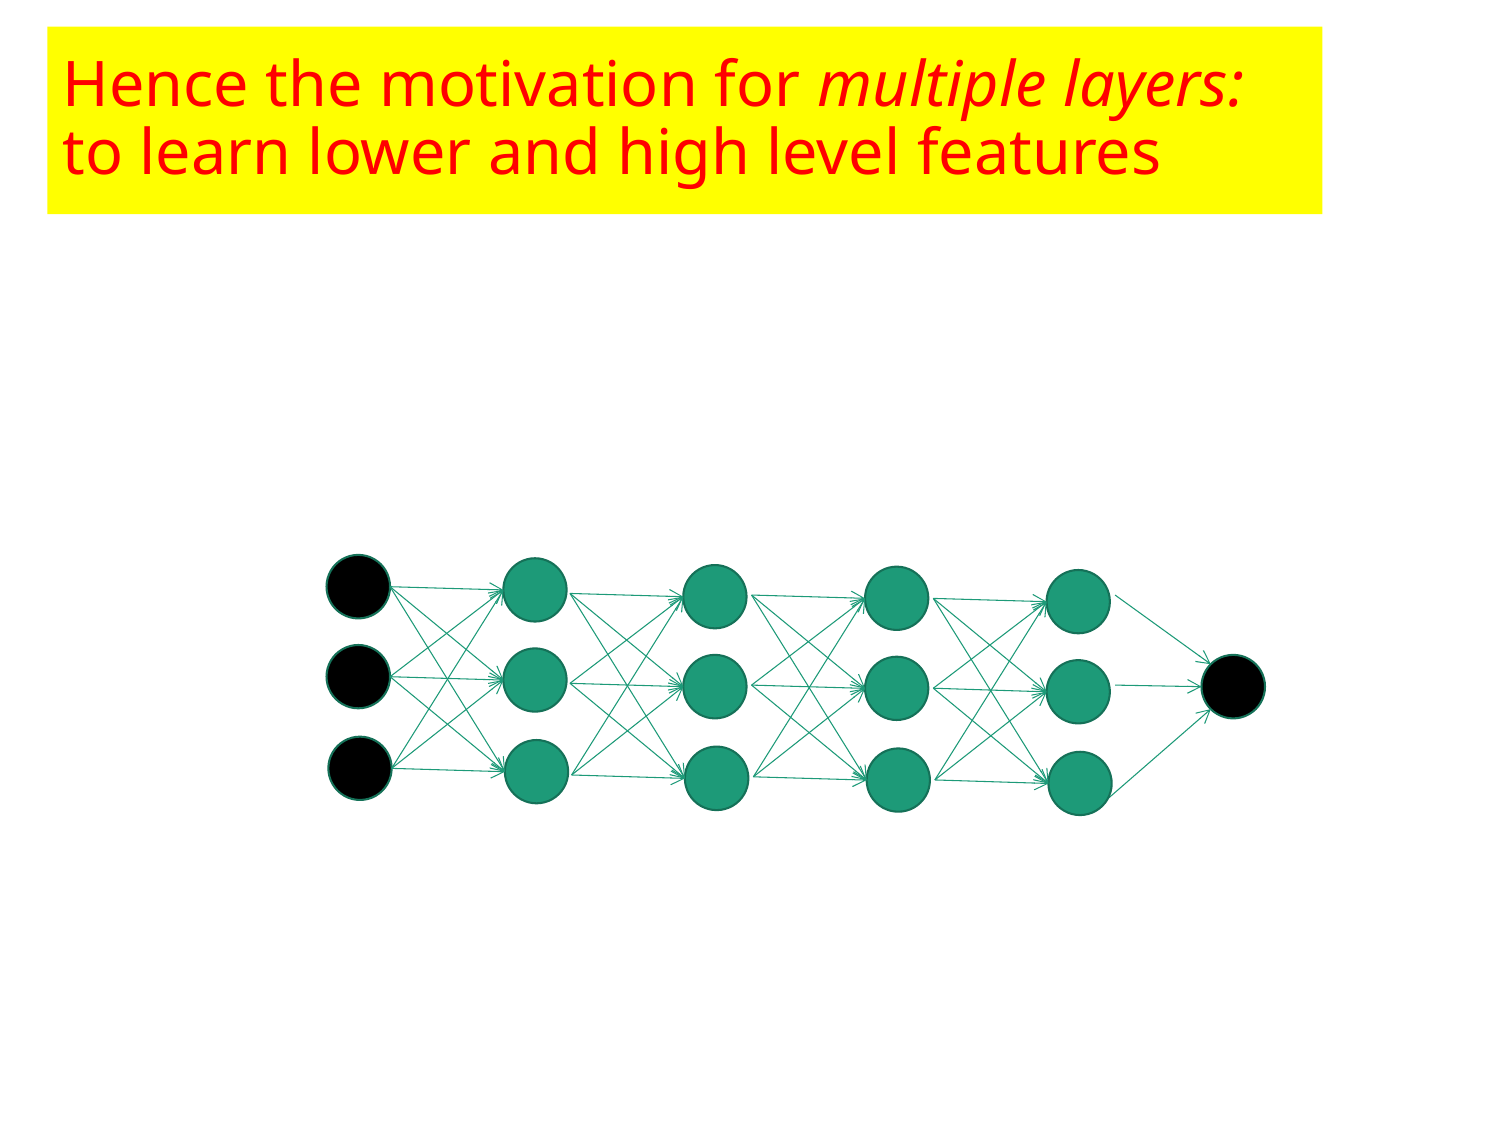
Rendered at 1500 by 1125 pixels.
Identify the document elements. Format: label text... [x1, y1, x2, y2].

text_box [753, 776, 867, 780]
text_box [503, 738, 570, 805]
text_box [683, 745, 750, 812]
text_box [864, 565, 930, 631]
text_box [753, 598, 866, 688]
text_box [751, 595, 867, 685]
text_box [934, 691, 1047, 779]
text_box [327, 735, 393, 801]
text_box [390, 586, 505, 676]
text_box [682, 564, 748, 630]
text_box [933, 598, 1049, 688]
text_box [325, 553, 392, 620]
text_box [505, 647, 568, 713]
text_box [1107, 709, 1211, 800]
text_box [685, 653, 748, 720]
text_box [391, 590, 504, 679]
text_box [934, 779, 1049, 784]
text_box [867, 655, 930, 722]
text_box [1047, 750, 1109, 817]
text_box [502, 557, 568, 623]
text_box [571, 596, 684, 686]
title Hence the motivation for multiple layers: to learn lower and high level features [47, 26, 1323, 215]
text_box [570, 593, 685, 683]
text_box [753, 688, 866, 776]
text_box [571, 686, 684, 774]
text_box [1045, 568, 1111, 635]
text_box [391, 768, 505, 772]
text_box [1200, 653, 1267, 720]
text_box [1115, 595, 1211, 665]
text_box [325, 643, 390, 710]
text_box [934, 601, 1047, 691]
text_box [865, 747, 931, 813]
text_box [571, 774, 685, 779]
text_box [391, 679, 504, 768]
text_box [1049, 659, 1111, 725]
